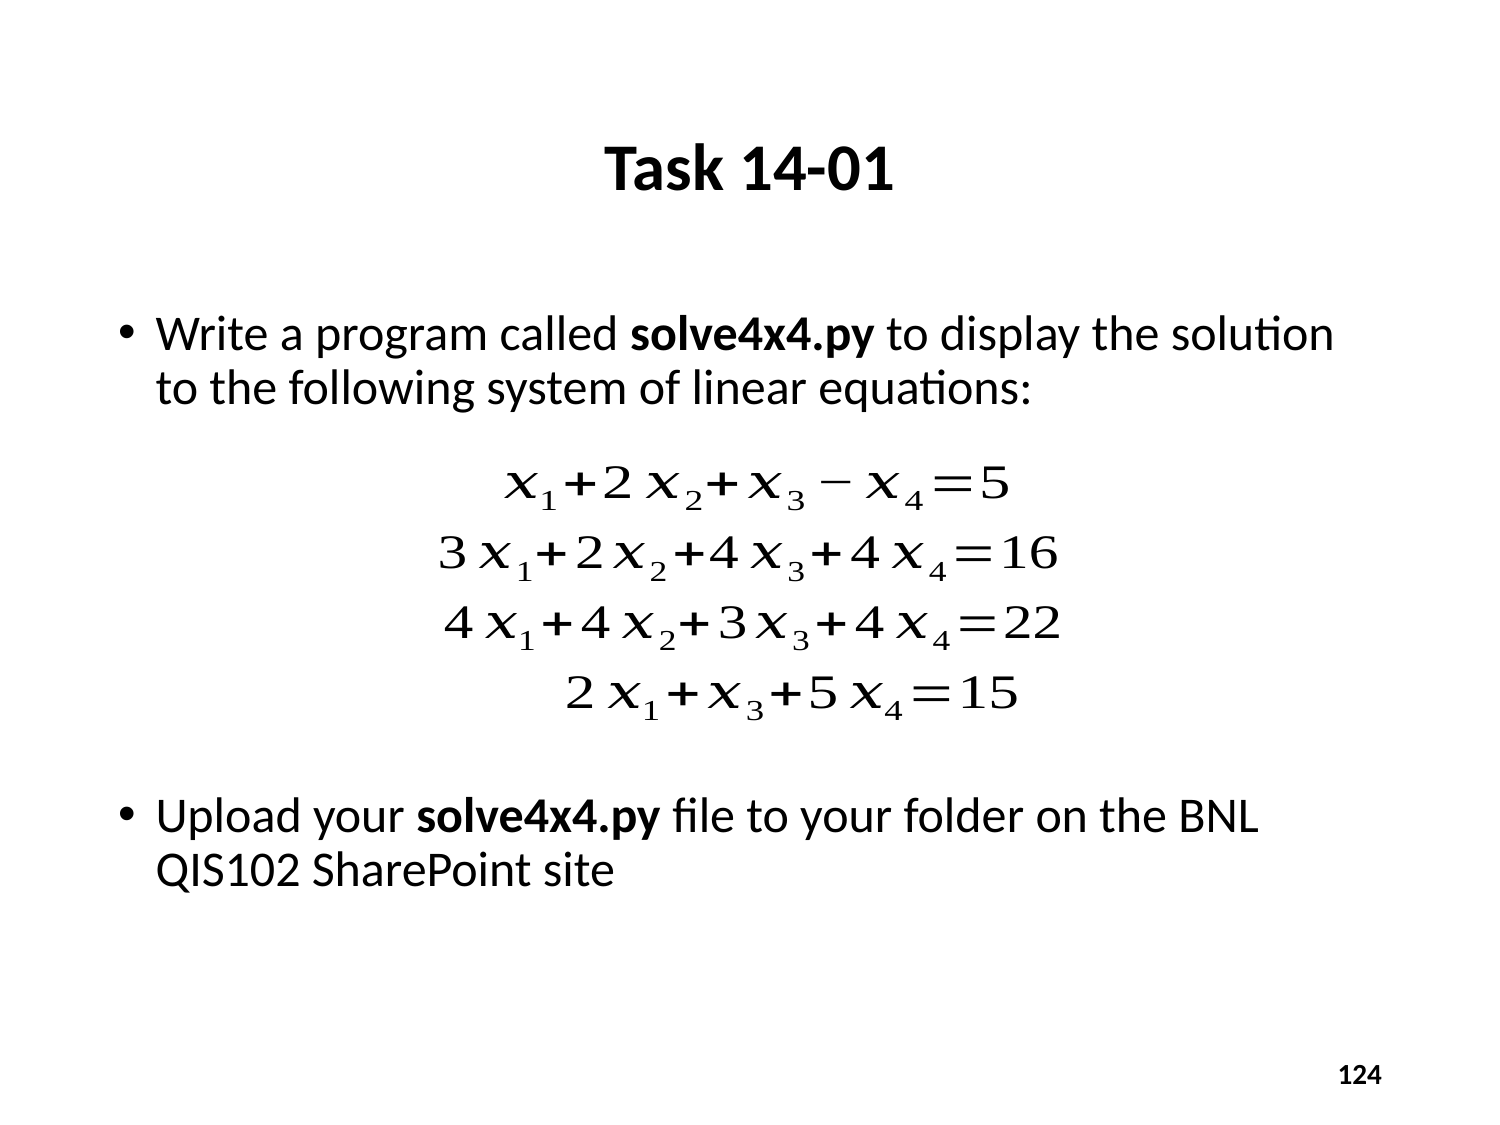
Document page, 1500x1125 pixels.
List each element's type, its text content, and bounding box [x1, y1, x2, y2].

slide_number 124 [1059, 1042, 1397, 1103]
list Write a program called solve4x4.py to display the solution to the following system of linear equations: Upload your solve4x4.py file to your folder on the BNL QIS102 SharePoint site [103, 299, 1397, 1014]
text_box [437, 455, 1063, 727]
title Task 14-01 [103, 59, 1397, 278]
